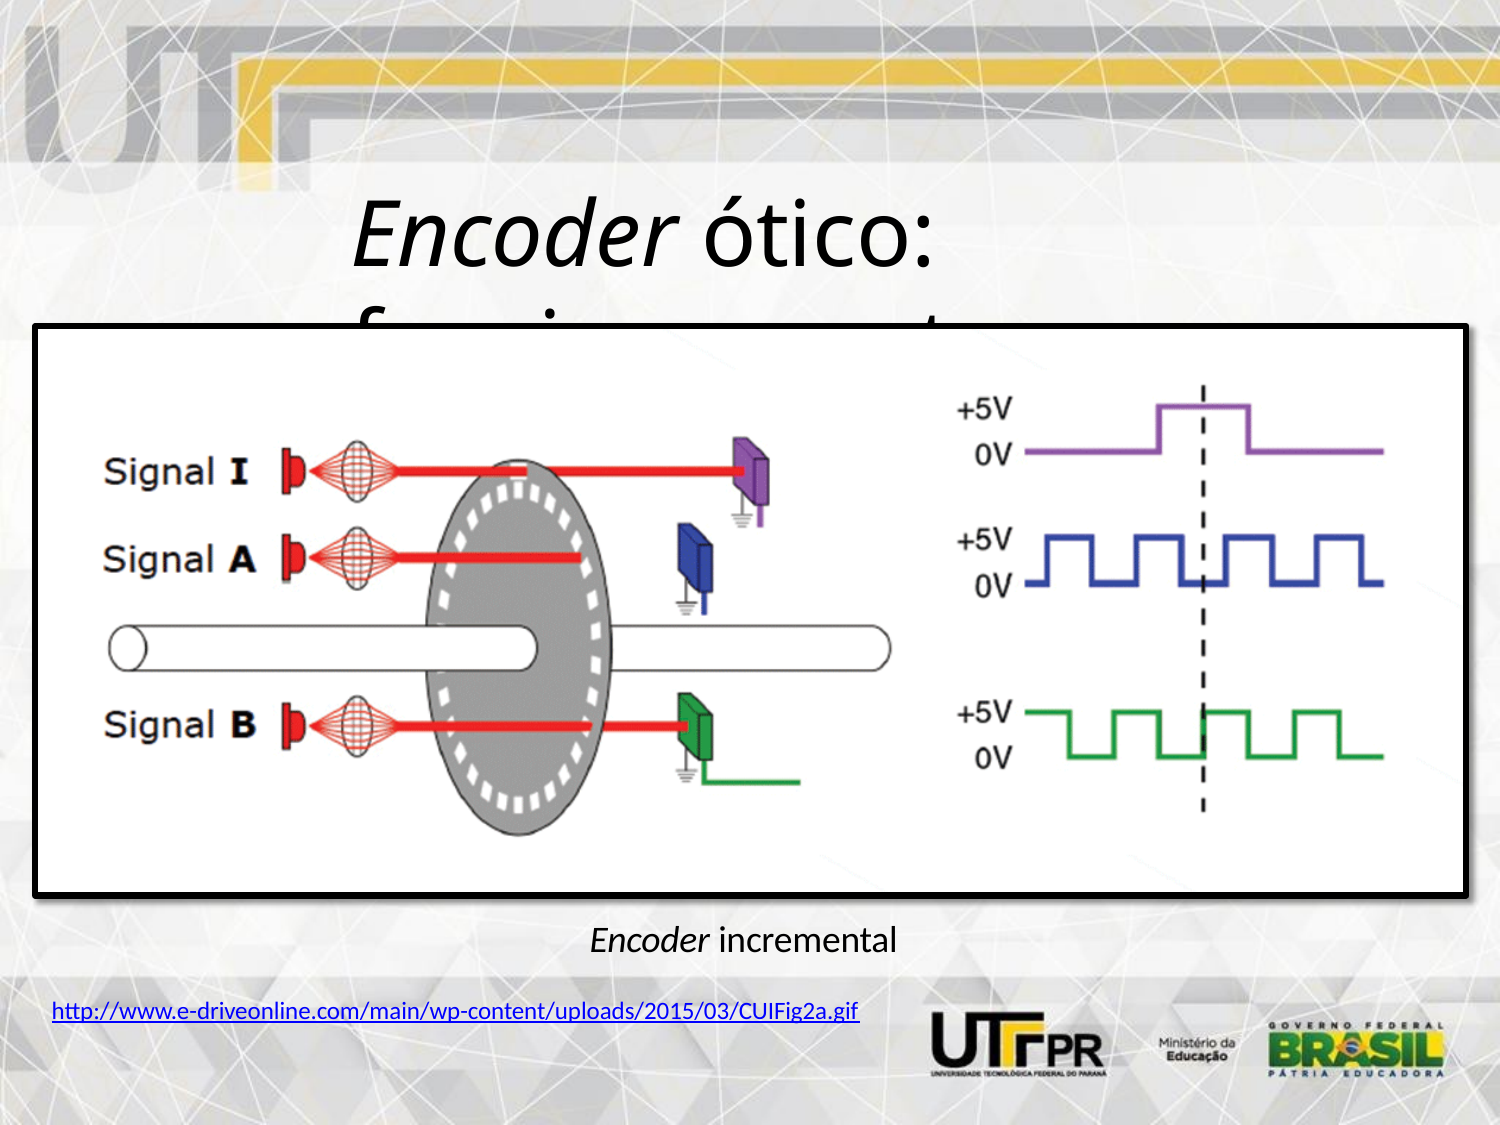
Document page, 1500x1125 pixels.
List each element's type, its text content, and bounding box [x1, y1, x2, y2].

picture [0, 0, 1500, 1125]
title Encoder ótico: funcionamento [348, 172, 1460, 317]
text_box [27, 318, 1483, 912]
text_box http://www.e-driveonline.com/main/wp-content/uploads/2015/03/CUIFig2a.gif [49, 992, 869, 1025]
text_box Encoder incremental [587, 920, 904, 961]
